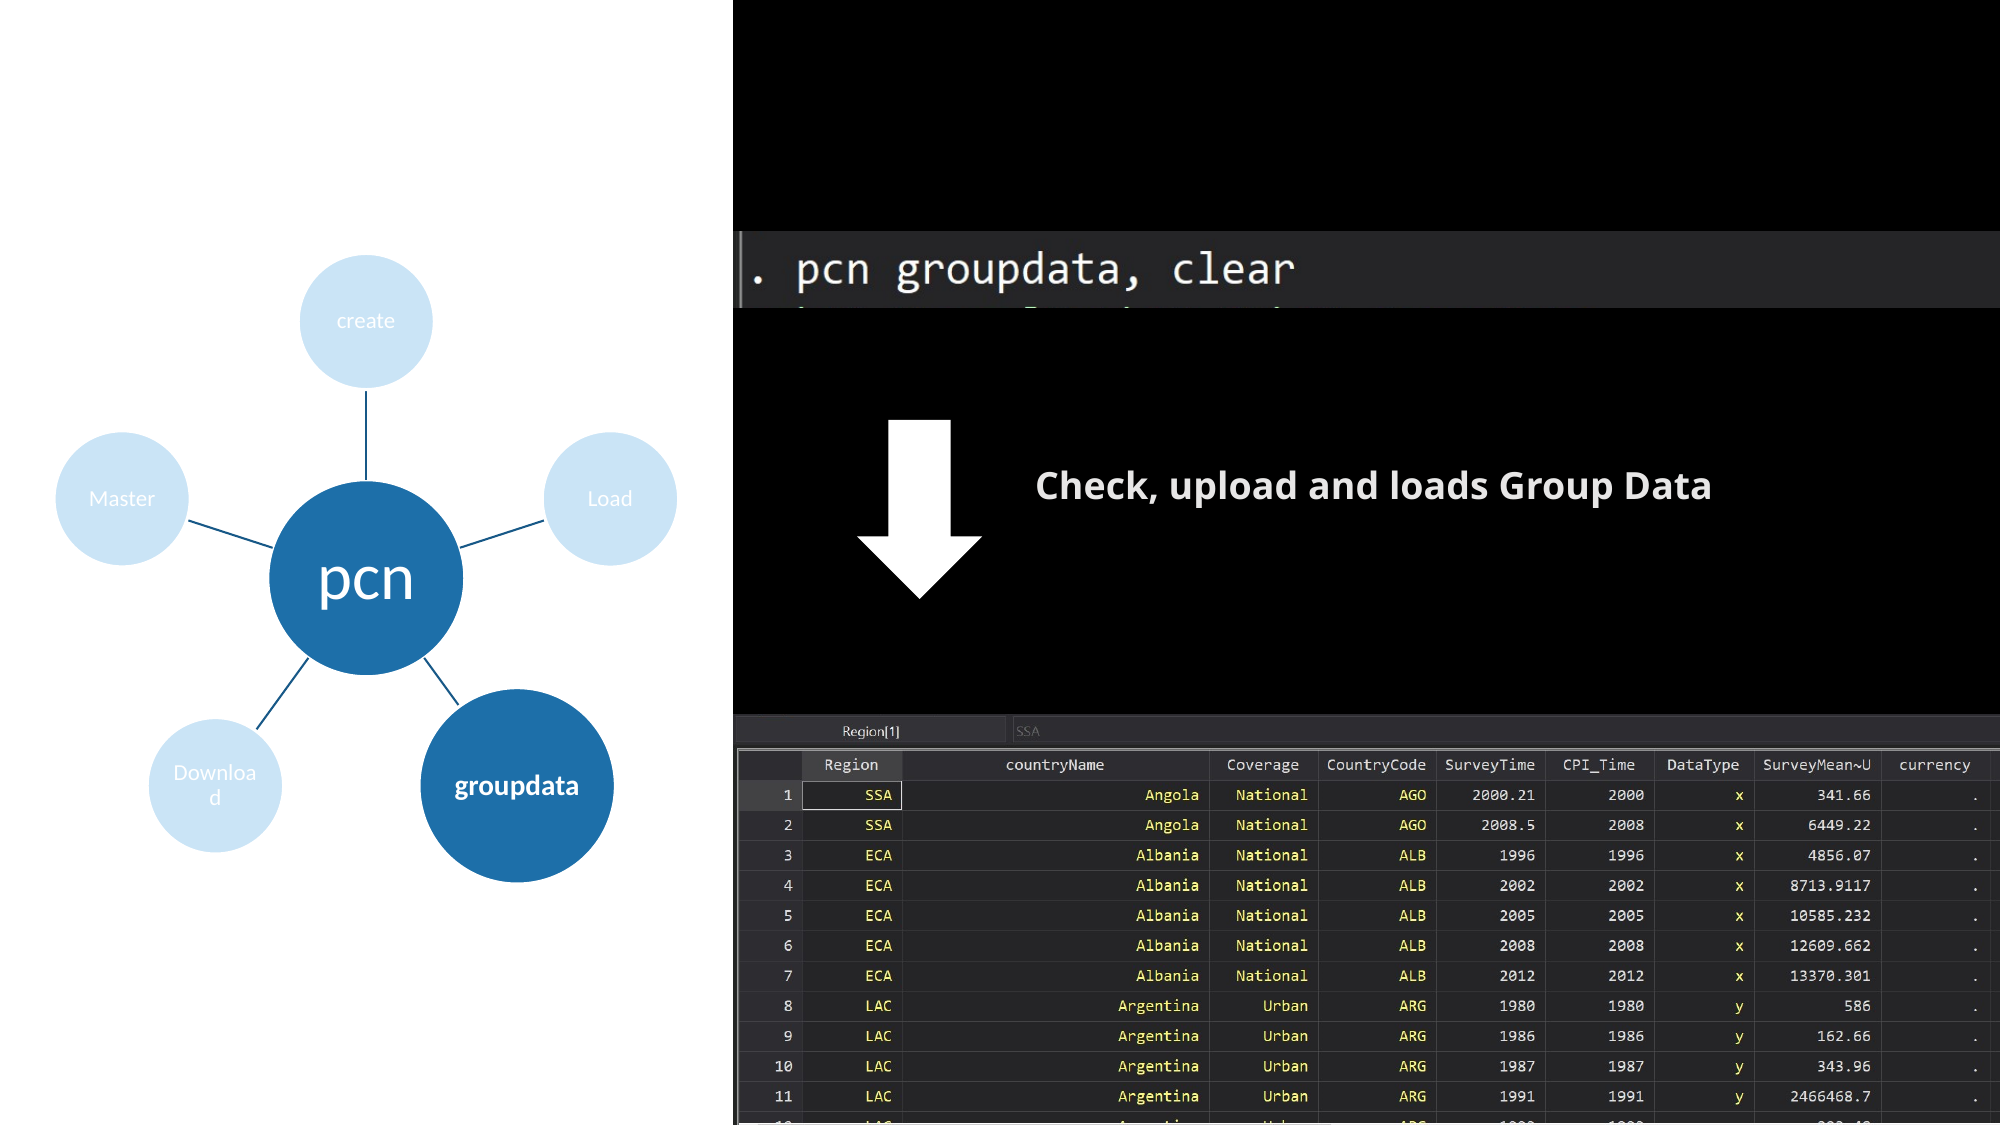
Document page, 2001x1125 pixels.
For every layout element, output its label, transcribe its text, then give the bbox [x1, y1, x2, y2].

text_box [733, 309, 2000, 714]
picture [733, 714, 2000, 1125]
picture [733, 231, 2000, 309]
text_box Check, upload and loads Group Data [1020, 454, 1743, 515]
text_box [733, 0, 2000, 231]
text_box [20, 212, 712, 926]
text_box [856, 419, 983, 599]
